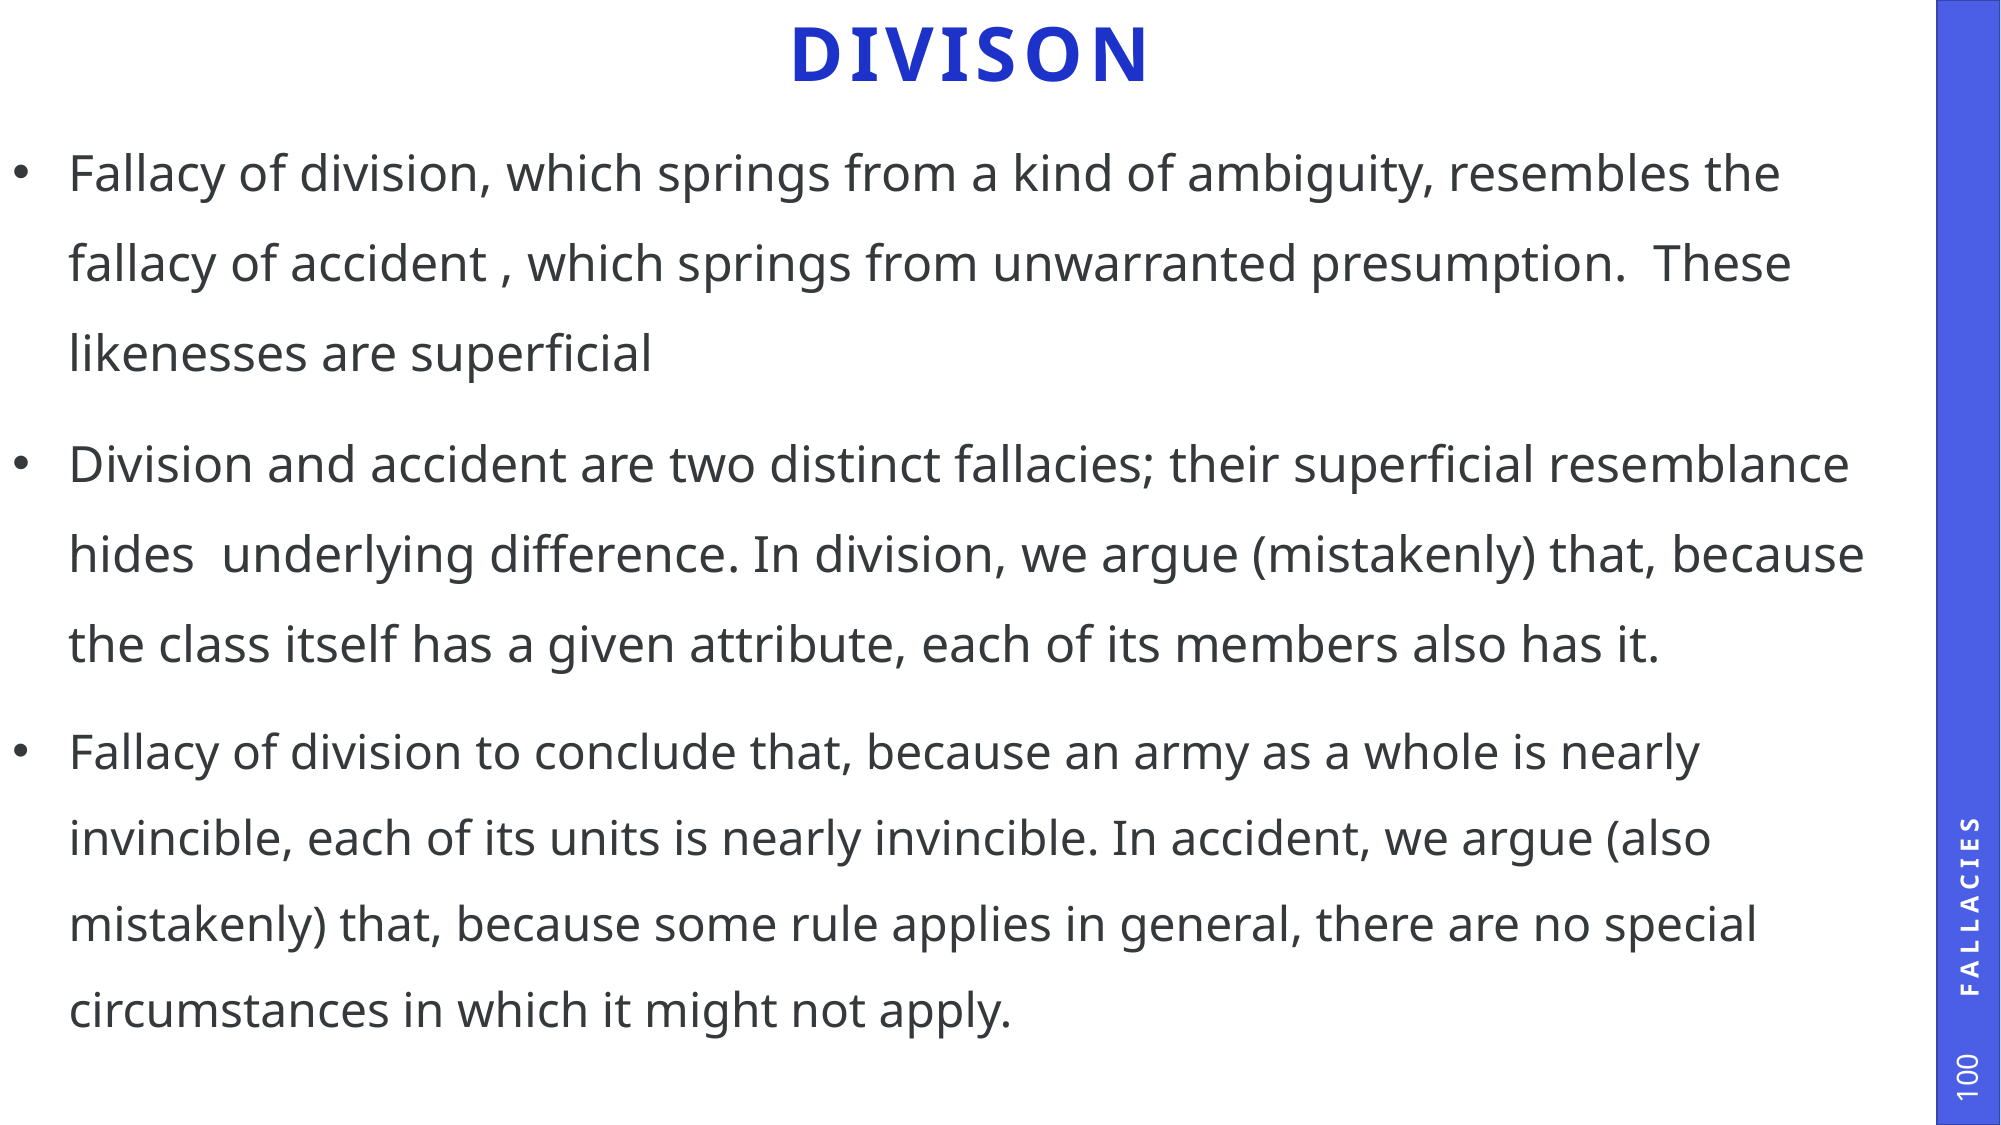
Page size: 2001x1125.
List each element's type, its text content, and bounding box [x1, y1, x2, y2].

title DIVISON [139, 4, 1800, 111]
footer Fallacies [1937, 0, 2000, 1032]
slide_number 100 [1937, 1032, 2000, 1125]
list Fallacy of division, which springs from a kind of ambiguity, resembles the fallacy of accident , which springs from unwarranted presumption. These likenesses are superficial Division and accident are two distinct fallacies; their superficial resemblance hides underlying difference. In division, we argue (mistakenly) that, because the class itself has a given attribute, each of its members also has it. Fallacy of division to conclude that, because an army as a whole is nearly invincible, each of its units is nearly invincible. In accident, we argue (also mistakenly) that, because some rule applies in general, there are no special circumstances in which it might not apply. [12, 111, 1898, 1125]
